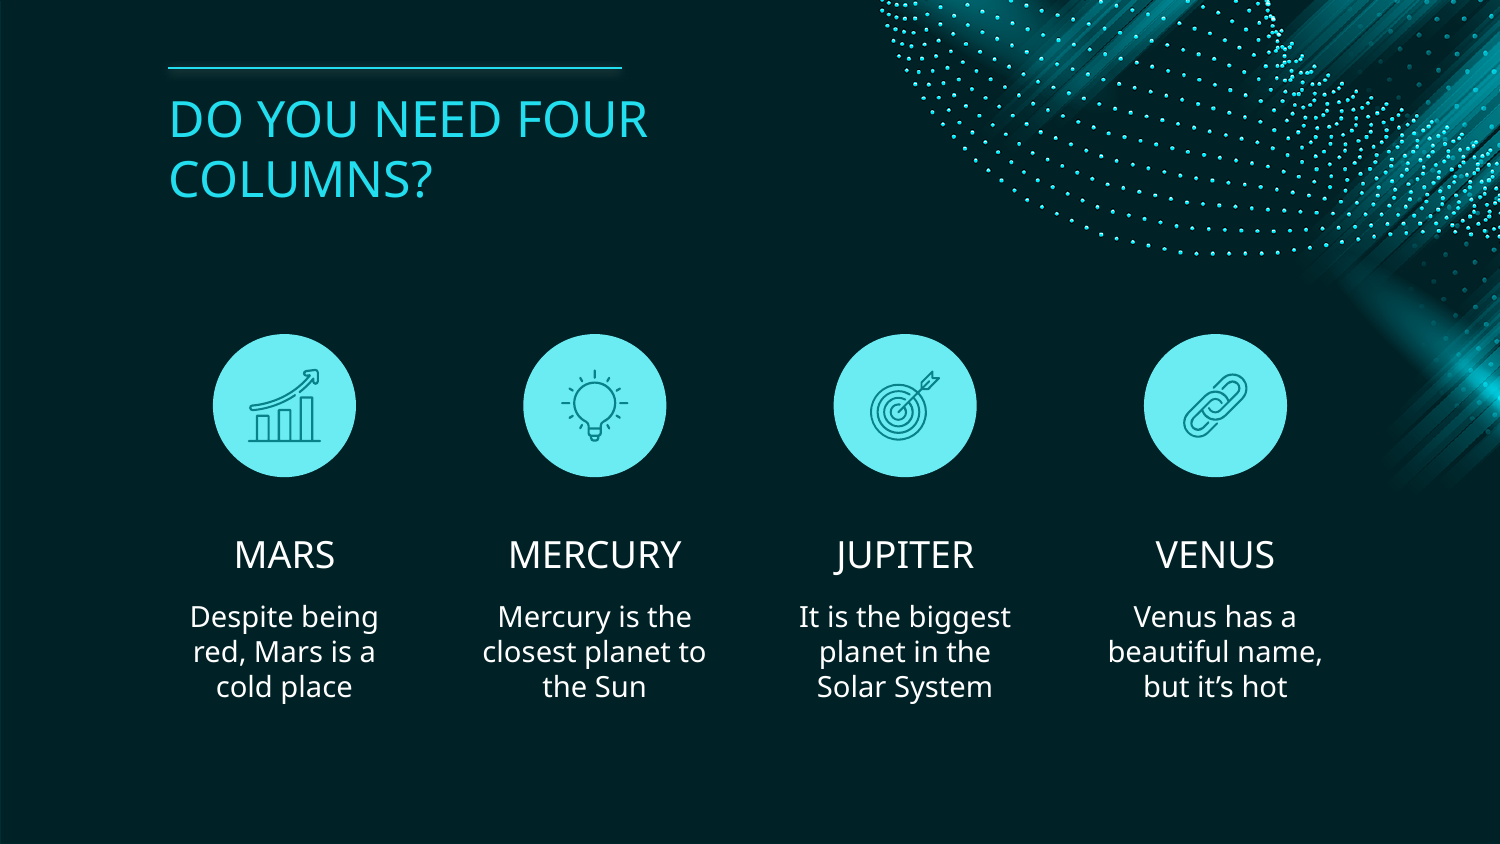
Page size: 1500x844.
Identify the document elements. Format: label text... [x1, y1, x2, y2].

text_box [523, 334, 667, 478]
title DO YOU NEED FOUR COLUMNS? [153, 72, 914, 228]
text_box [870, 370, 941, 441]
picture [0, 0, 1500, 844]
title MERCURY [457, 500, 732, 583]
text_box [1143, 334, 1288, 478]
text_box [1181, 373, 1250, 438]
subtitle Despite being red, Mars is a cold place [147, 583, 422, 774]
text_box [833, 334, 977, 478]
subtitle Mercury is the closest planet to the Sun [457, 583, 732, 774]
subtitle It is the biggest planet in the Solar System [768, 583, 1043, 774]
title MARS [147, 500, 422, 583]
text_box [560, 369, 629, 442]
title JUPITER [768, 500, 1043, 583]
text_box [212, 334, 356, 478]
subtitle Venus has a beautiful name, but it’s hot [1078, 583, 1353, 774]
title VENUS [1078, 500, 1353, 583]
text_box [247, 368, 322, 443]
